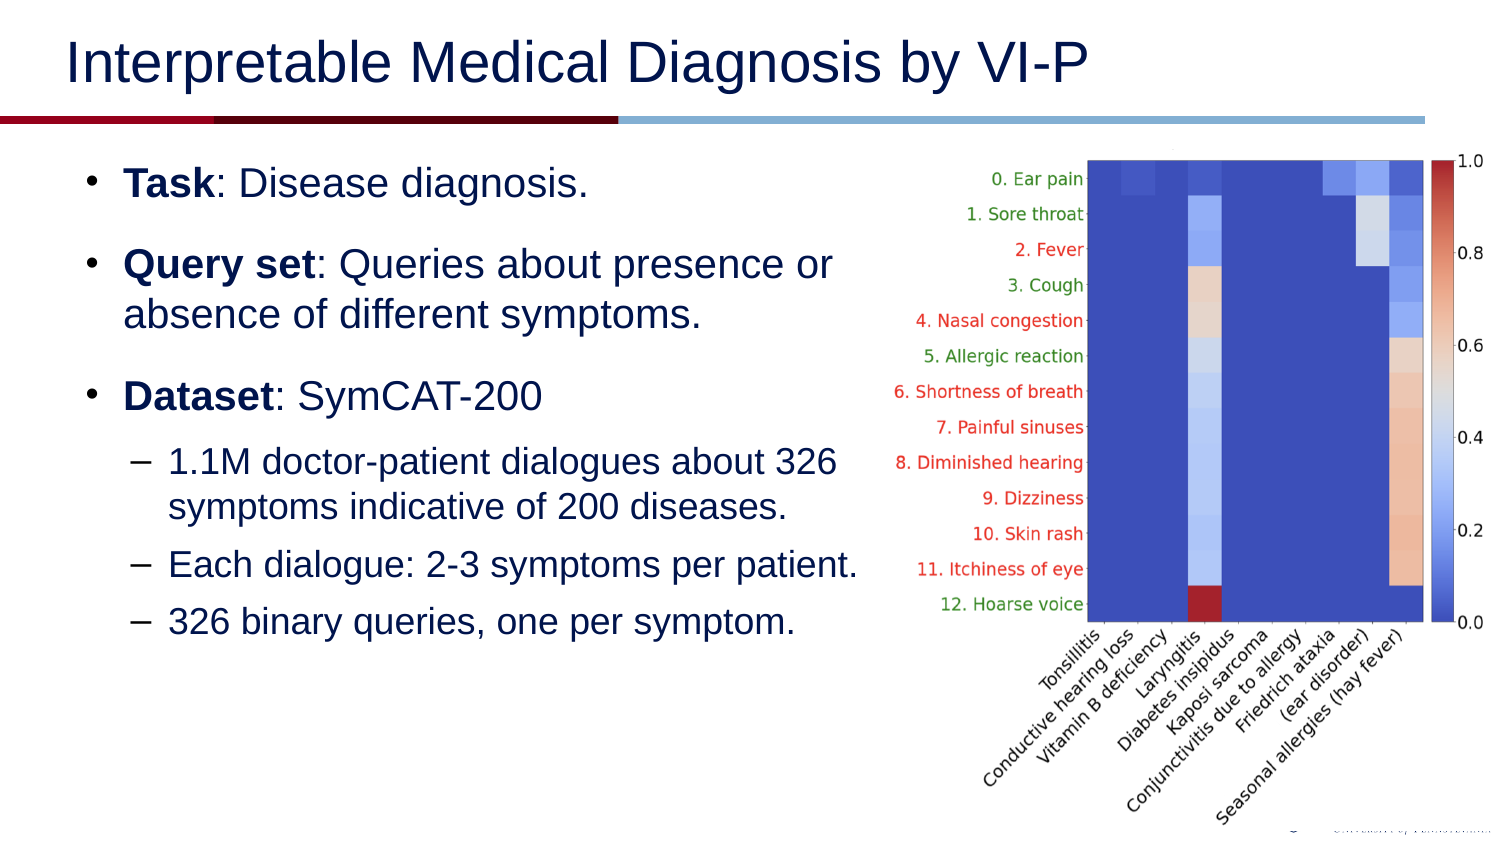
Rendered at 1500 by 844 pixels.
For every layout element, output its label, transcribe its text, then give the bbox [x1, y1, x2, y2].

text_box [869, 149, 1493, 831]
title Interpretable Medical Diagnosis by VI-P [50, 2, 1401, 117]
picture [1261, 831, 1491, 835]
list Task: Disease diagnosis. Query set: Queries about presence or absence of different symptoms. Dataset: SymCAT-200 1.1M doctor-patient dialogues about 326 symptoms indicative of 200 diseases. Each dialogue: 2-3 symptoms per patient. 326 binary queries, one per symptom. [70, 148, 868, 754]
